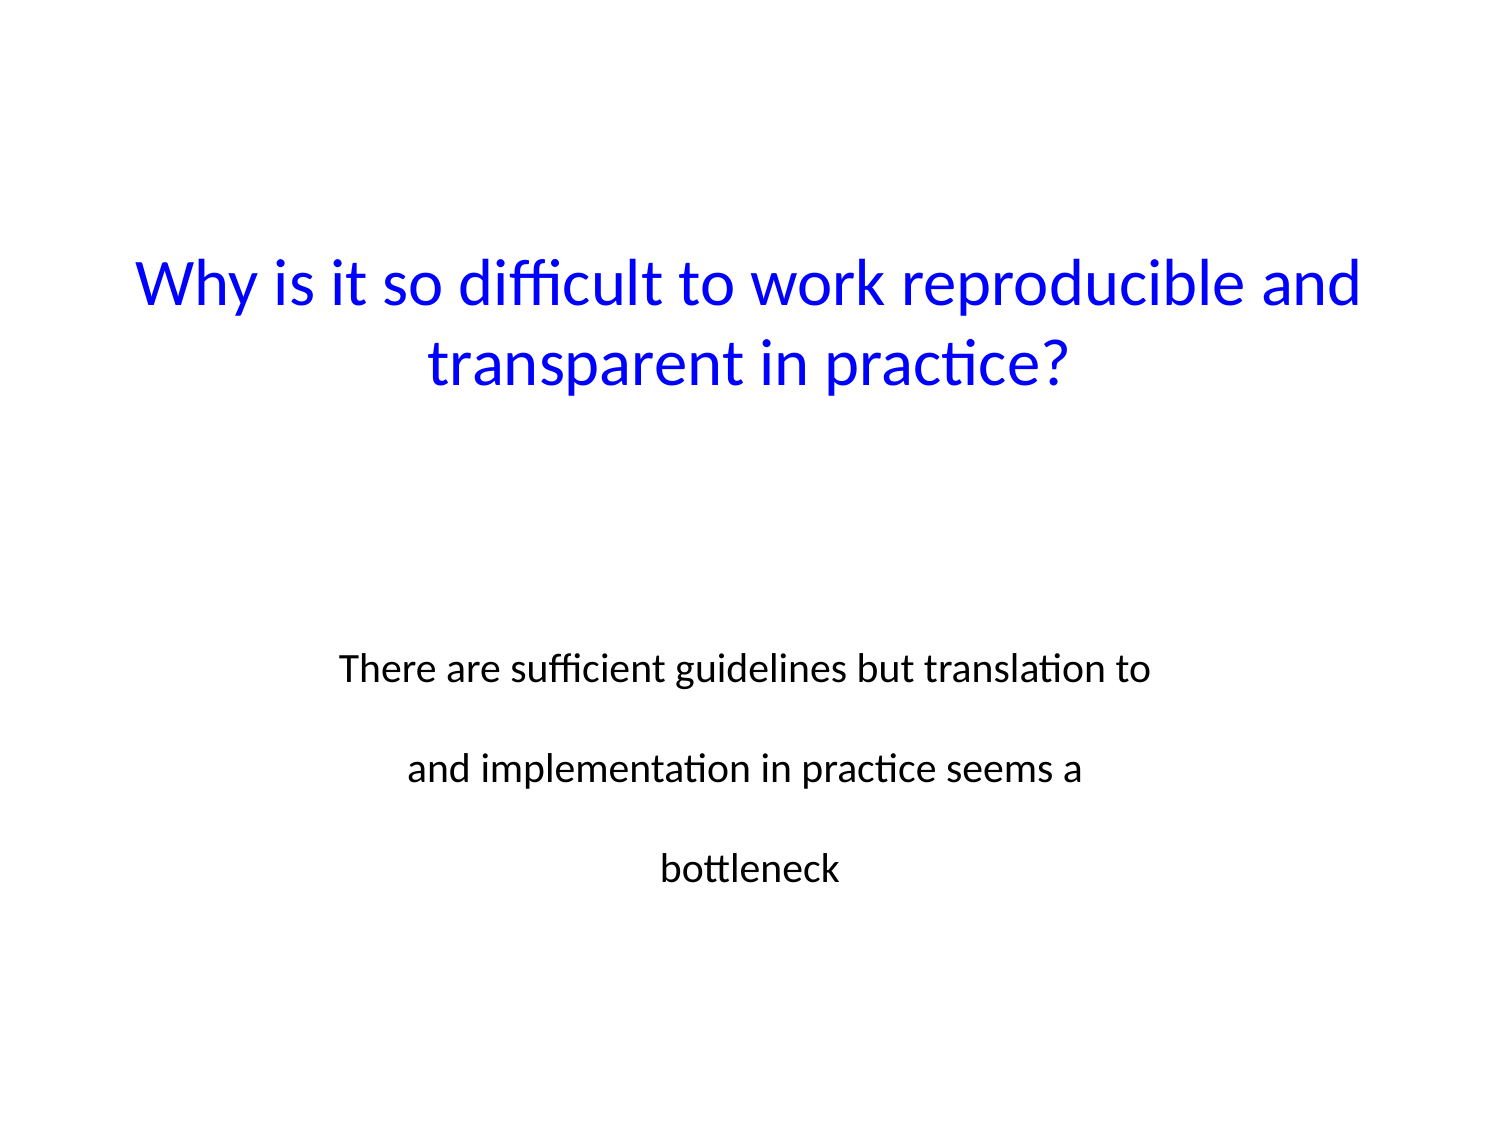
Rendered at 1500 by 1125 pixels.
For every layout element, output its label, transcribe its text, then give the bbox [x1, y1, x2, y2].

text_box There are sufficient guidelines but translation to and implementation in practice seems a bottleneck [306, 633, 1193, 899]
list Why is it so difficult to work reproducible and transparent in practice? [75, 231, 1425, 421]
